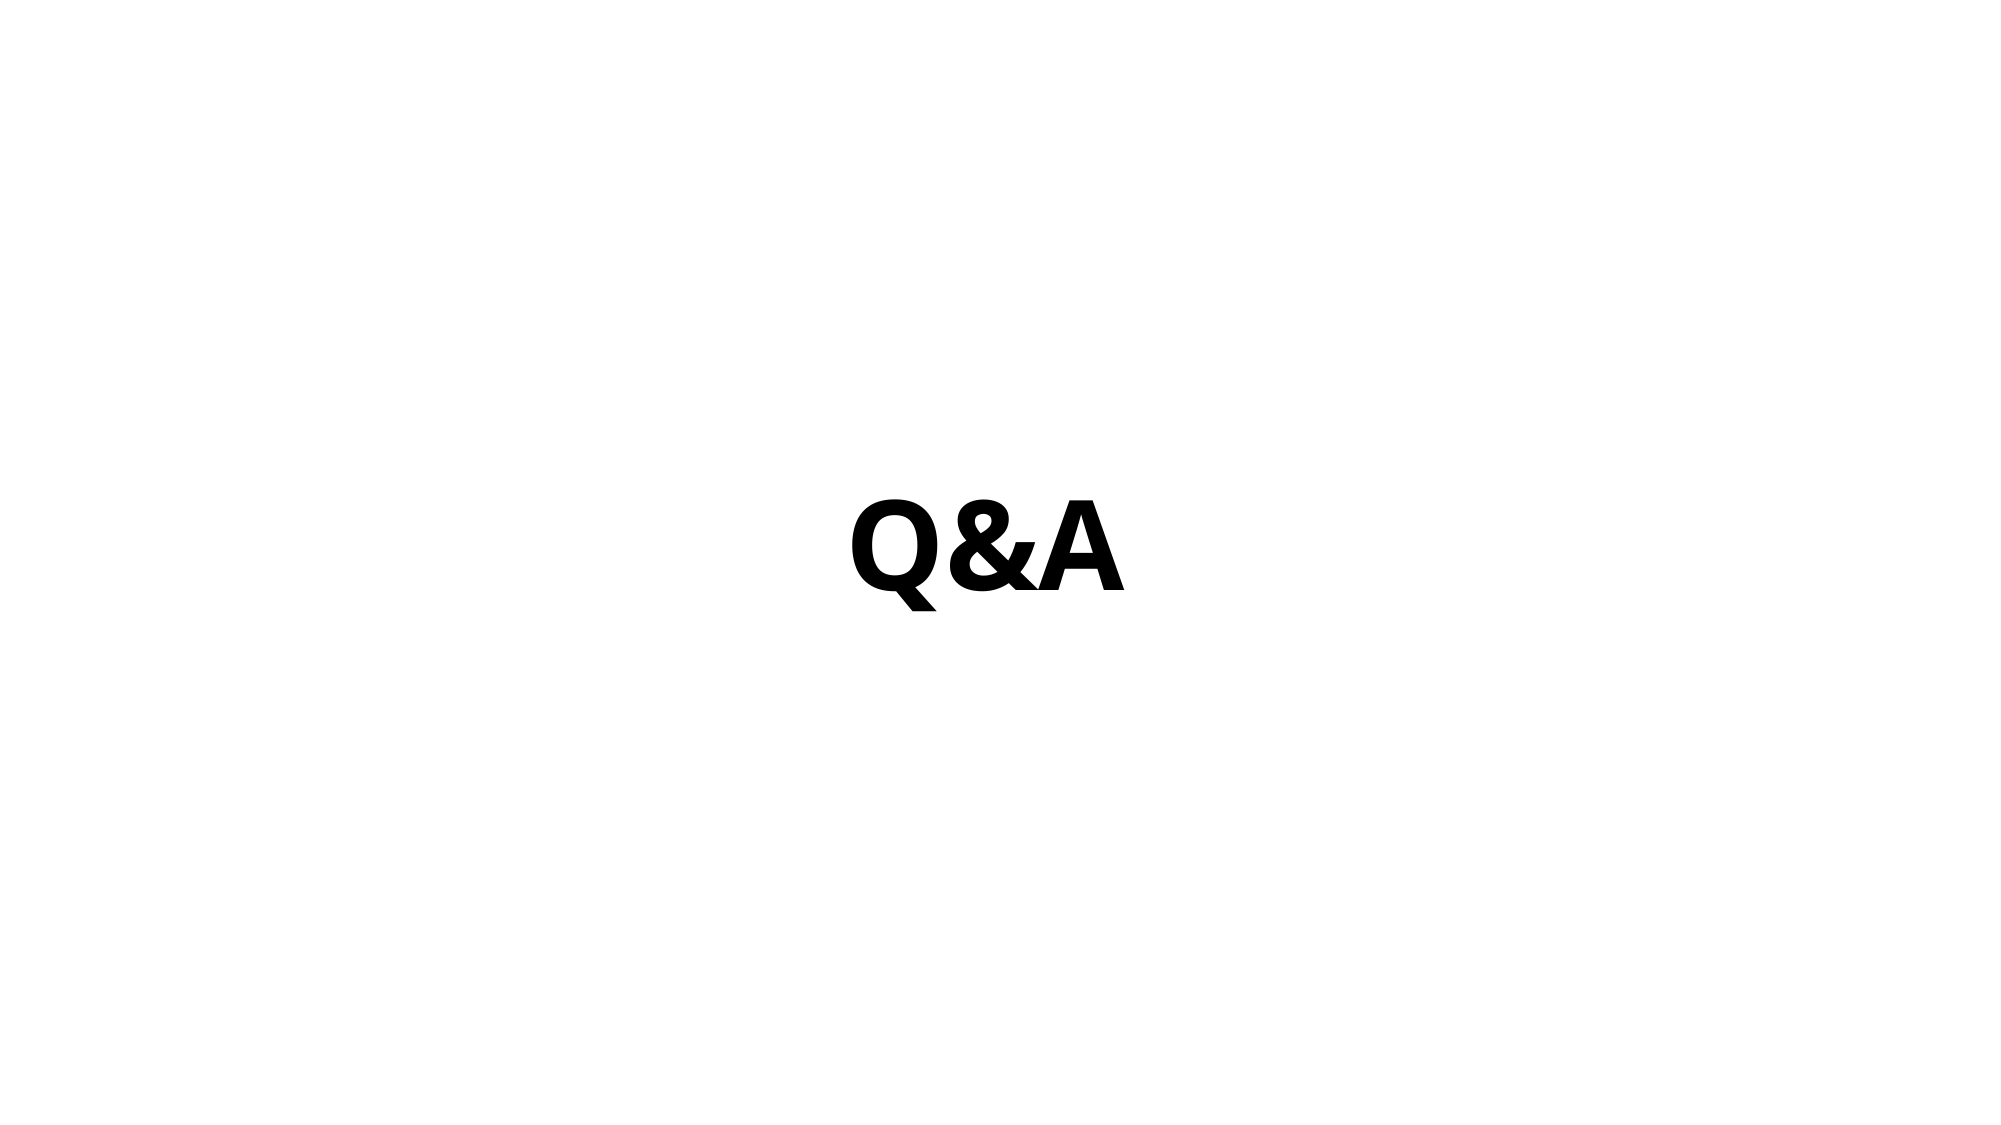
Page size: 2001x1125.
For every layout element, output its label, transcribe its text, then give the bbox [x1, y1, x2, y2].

title Q&A [830, 441, 1184, 660]
